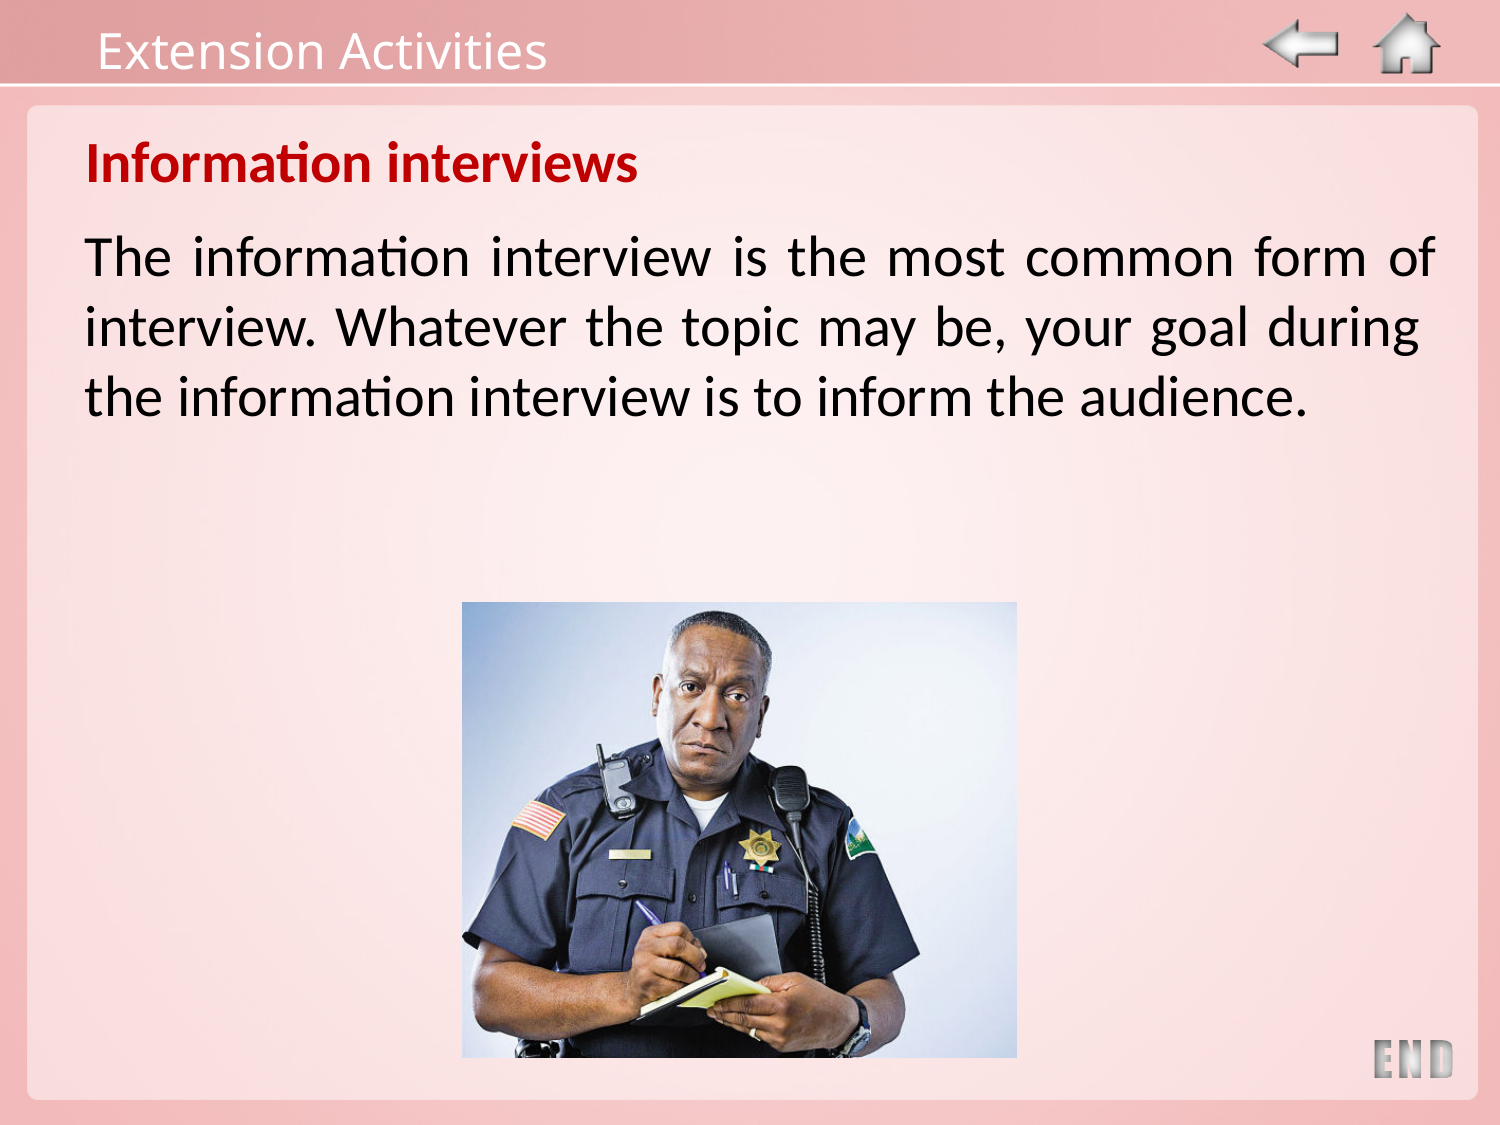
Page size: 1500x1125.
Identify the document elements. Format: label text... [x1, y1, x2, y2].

picture [0, 0, 1500, 1125]
text_box Extension Activities [82, 11, 564, 87]
text_box The information interview is the most common form of interview. Whatever the topic may be, your goal during the information interview is to inform the audience. [70, 210, 1453, 436]
list Information interviews [29, 102, 1480, 1099]
